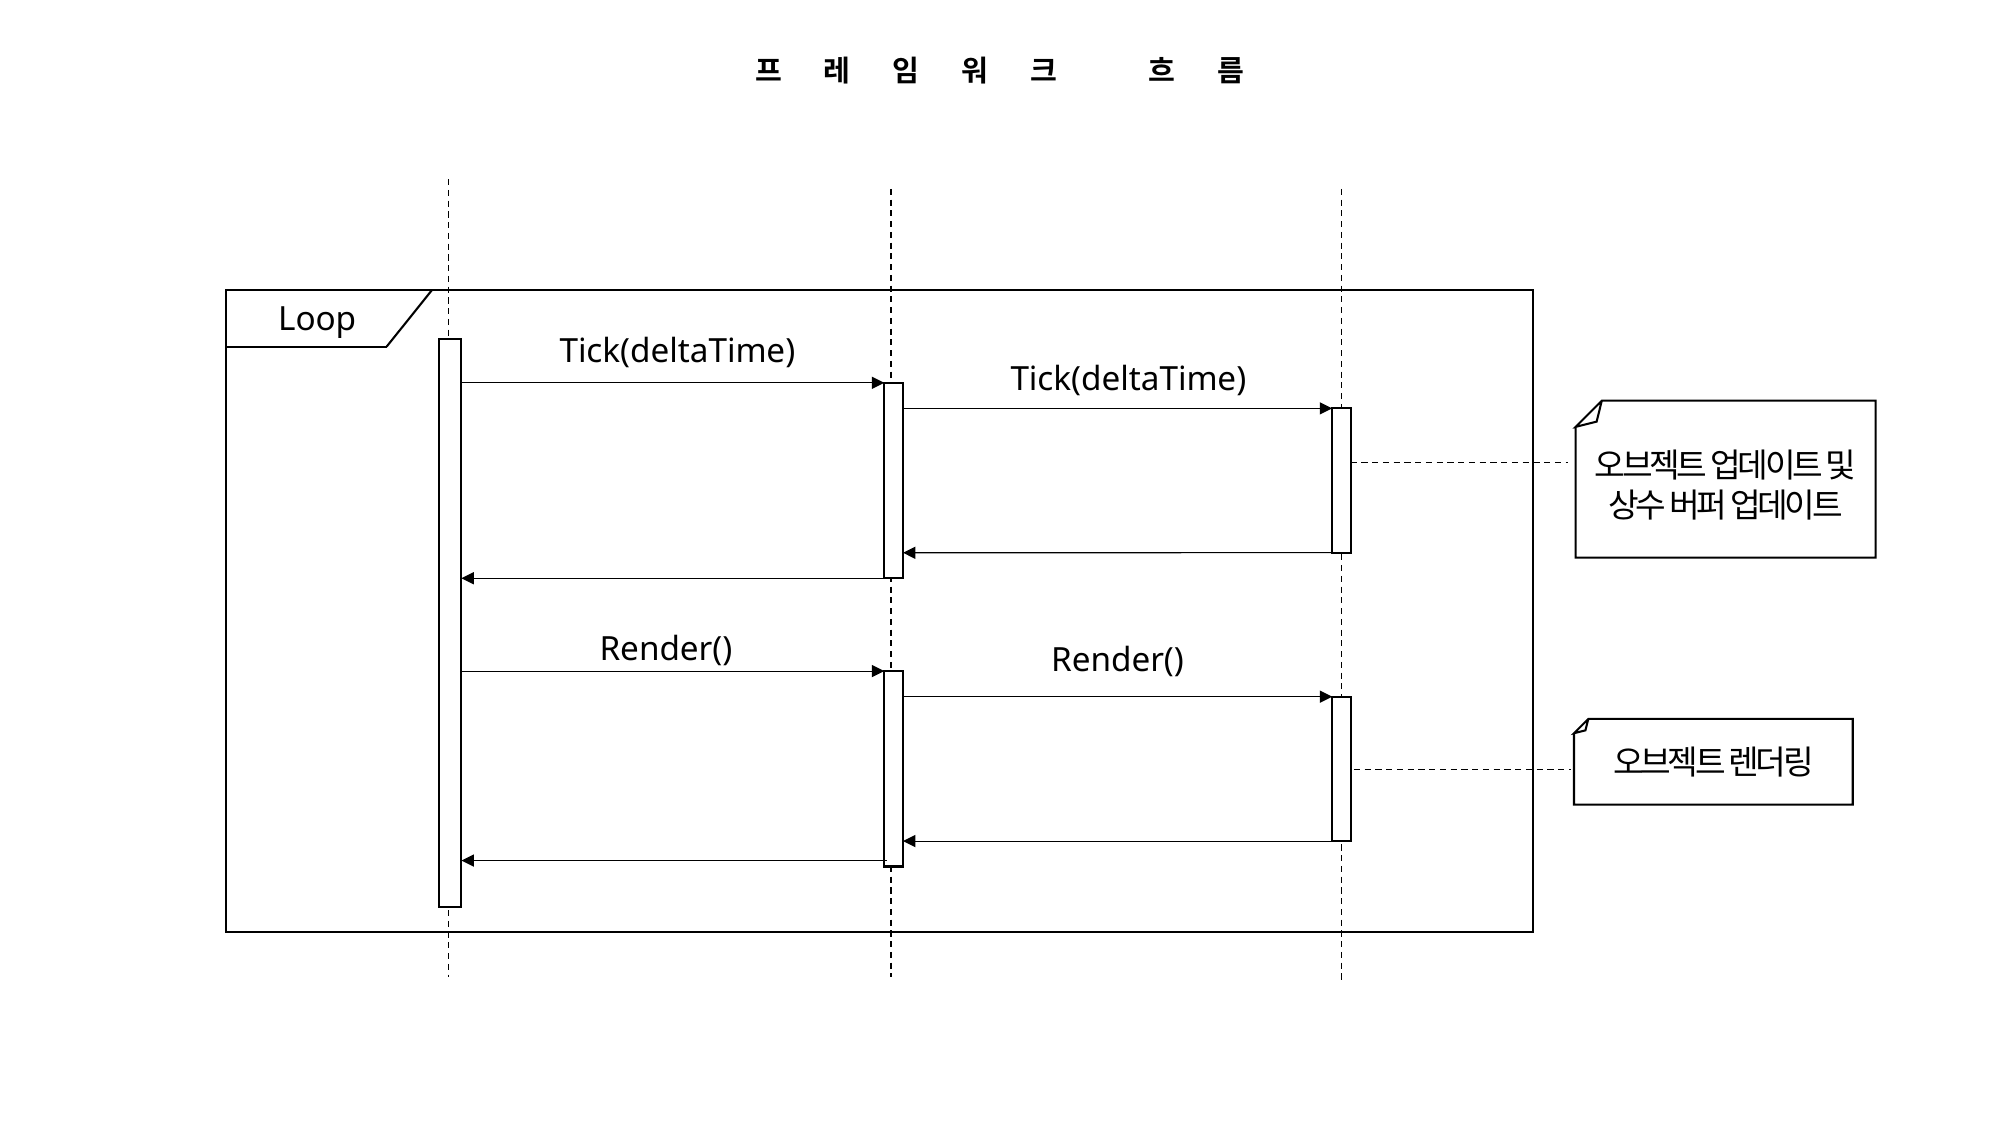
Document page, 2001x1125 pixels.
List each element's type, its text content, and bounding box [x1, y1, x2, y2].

text_box 오브젝트 렌더링 [1572, 733, 1855, 789]
text_box [1572, 399, 1877, 436]
text_box [1572, 789, 1854, 806]
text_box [225, 289, 1533, 932]
text_box 오브젝트 업데이트 및 상수 버퍼 업데이트 [1563, 436, 1888, 532]
text_box [1574, 532, 1877, 559]
text_box 프레임워크 흐름 [693, 44, 1307, 95]
text_box [1570, 717, 1854, 736]
